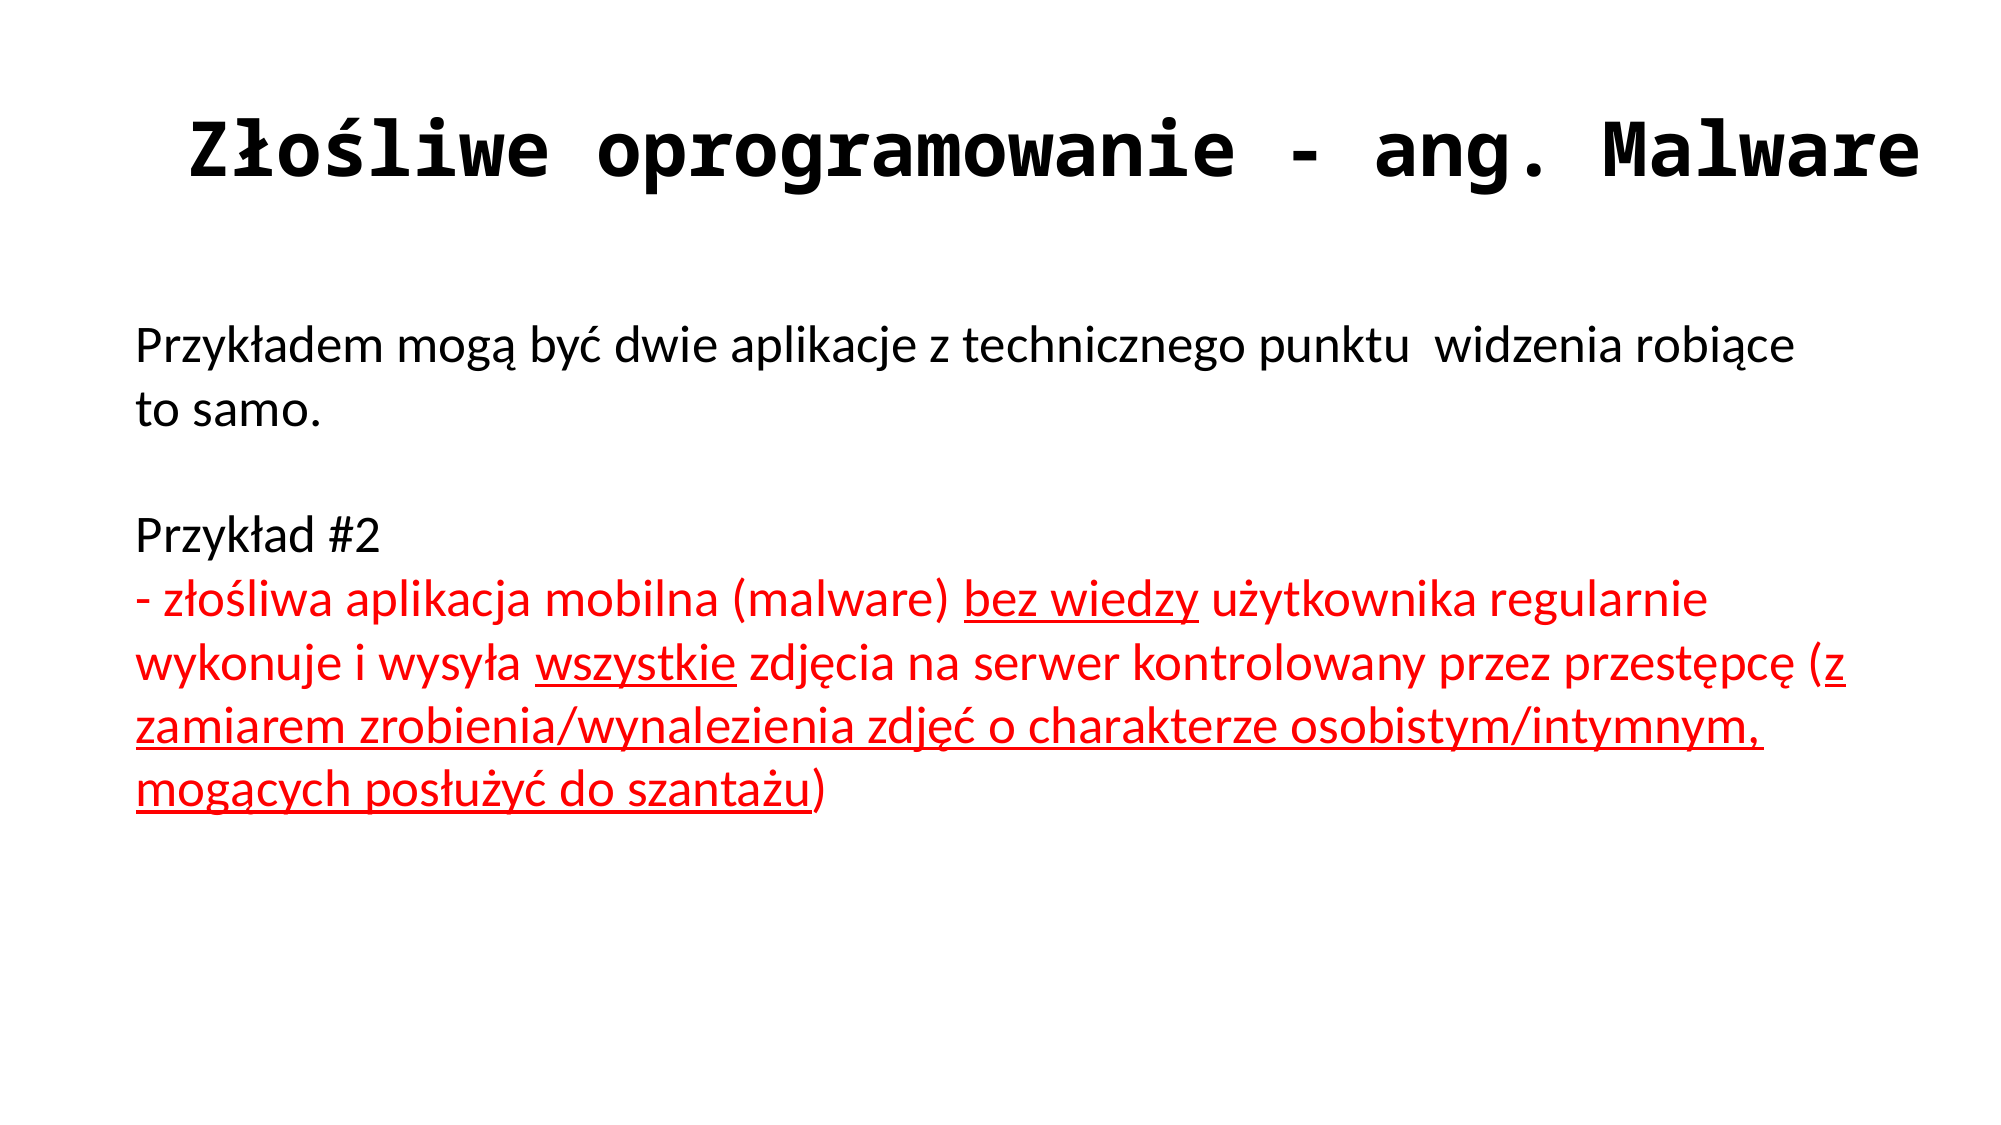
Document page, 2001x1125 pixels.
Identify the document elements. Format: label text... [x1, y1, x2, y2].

text_box Przykładem mogą być dwie aplikacje z technicznego punktu widzenia robiące to samo. Przykład #2 - złośliwa aplikacja mobilna (malware) bez wiedzy użytkownika regularnie wykonuje i wysyła wszystkie zdjęcia na serwer kontrolowany przez przestępcę (z zamiarem zrobienia/wynalezienia zdjęć o charakterze osobistym/intymnym, mogących posłużyć do szantażu) [121, 302, 1867, 889]
title Złośliwe oprogramowanie - ang. Malware [121, 65, 1988, 238]
